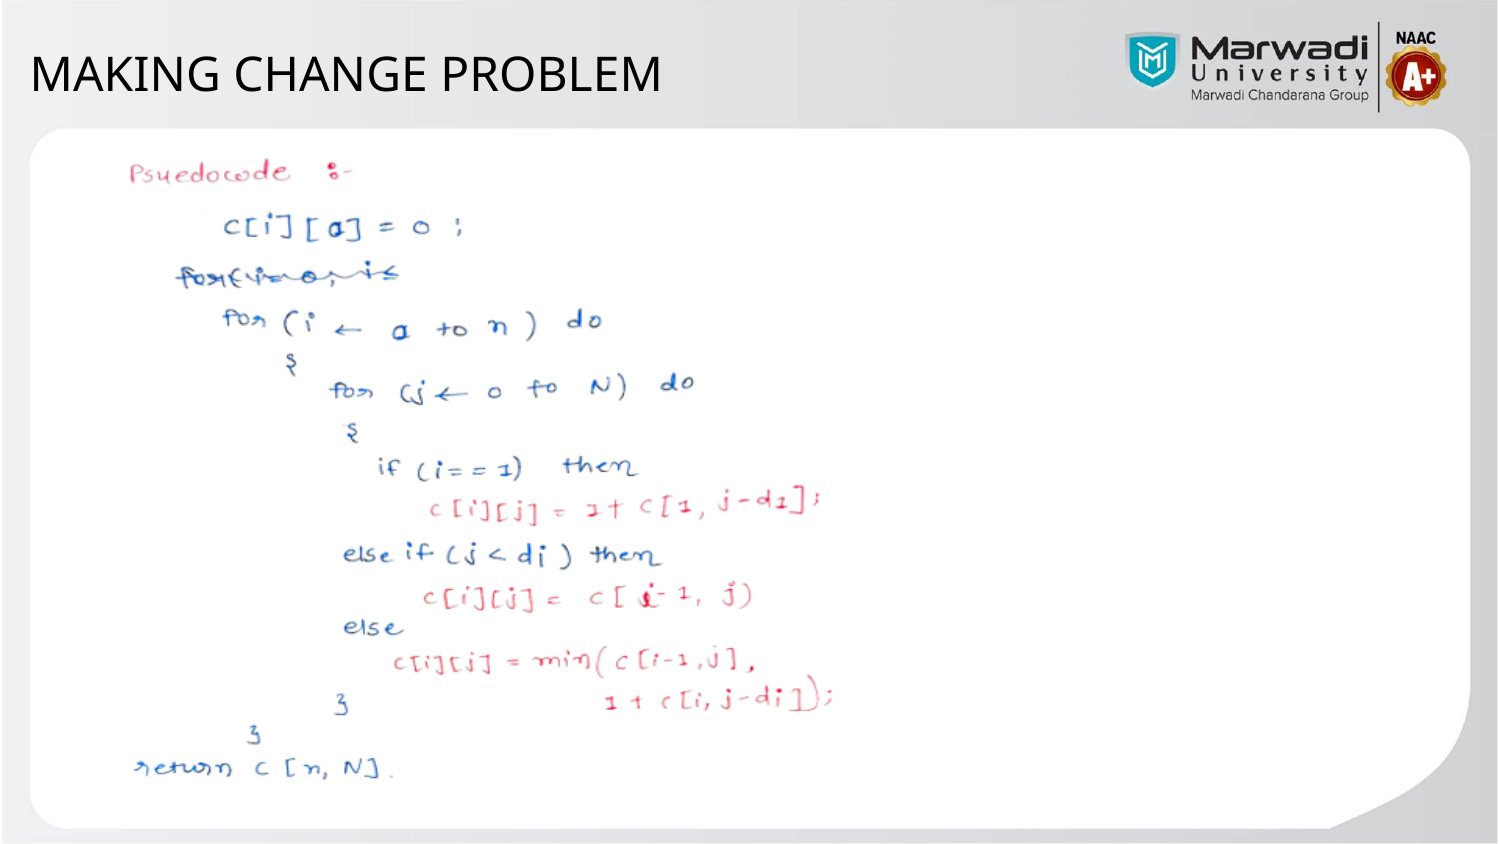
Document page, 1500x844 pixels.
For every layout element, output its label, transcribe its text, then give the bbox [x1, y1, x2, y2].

picture [1, 0, 1498, 844]
text_box MAKING CHANGE PROBLEM [14, 28, 1089, 116]
